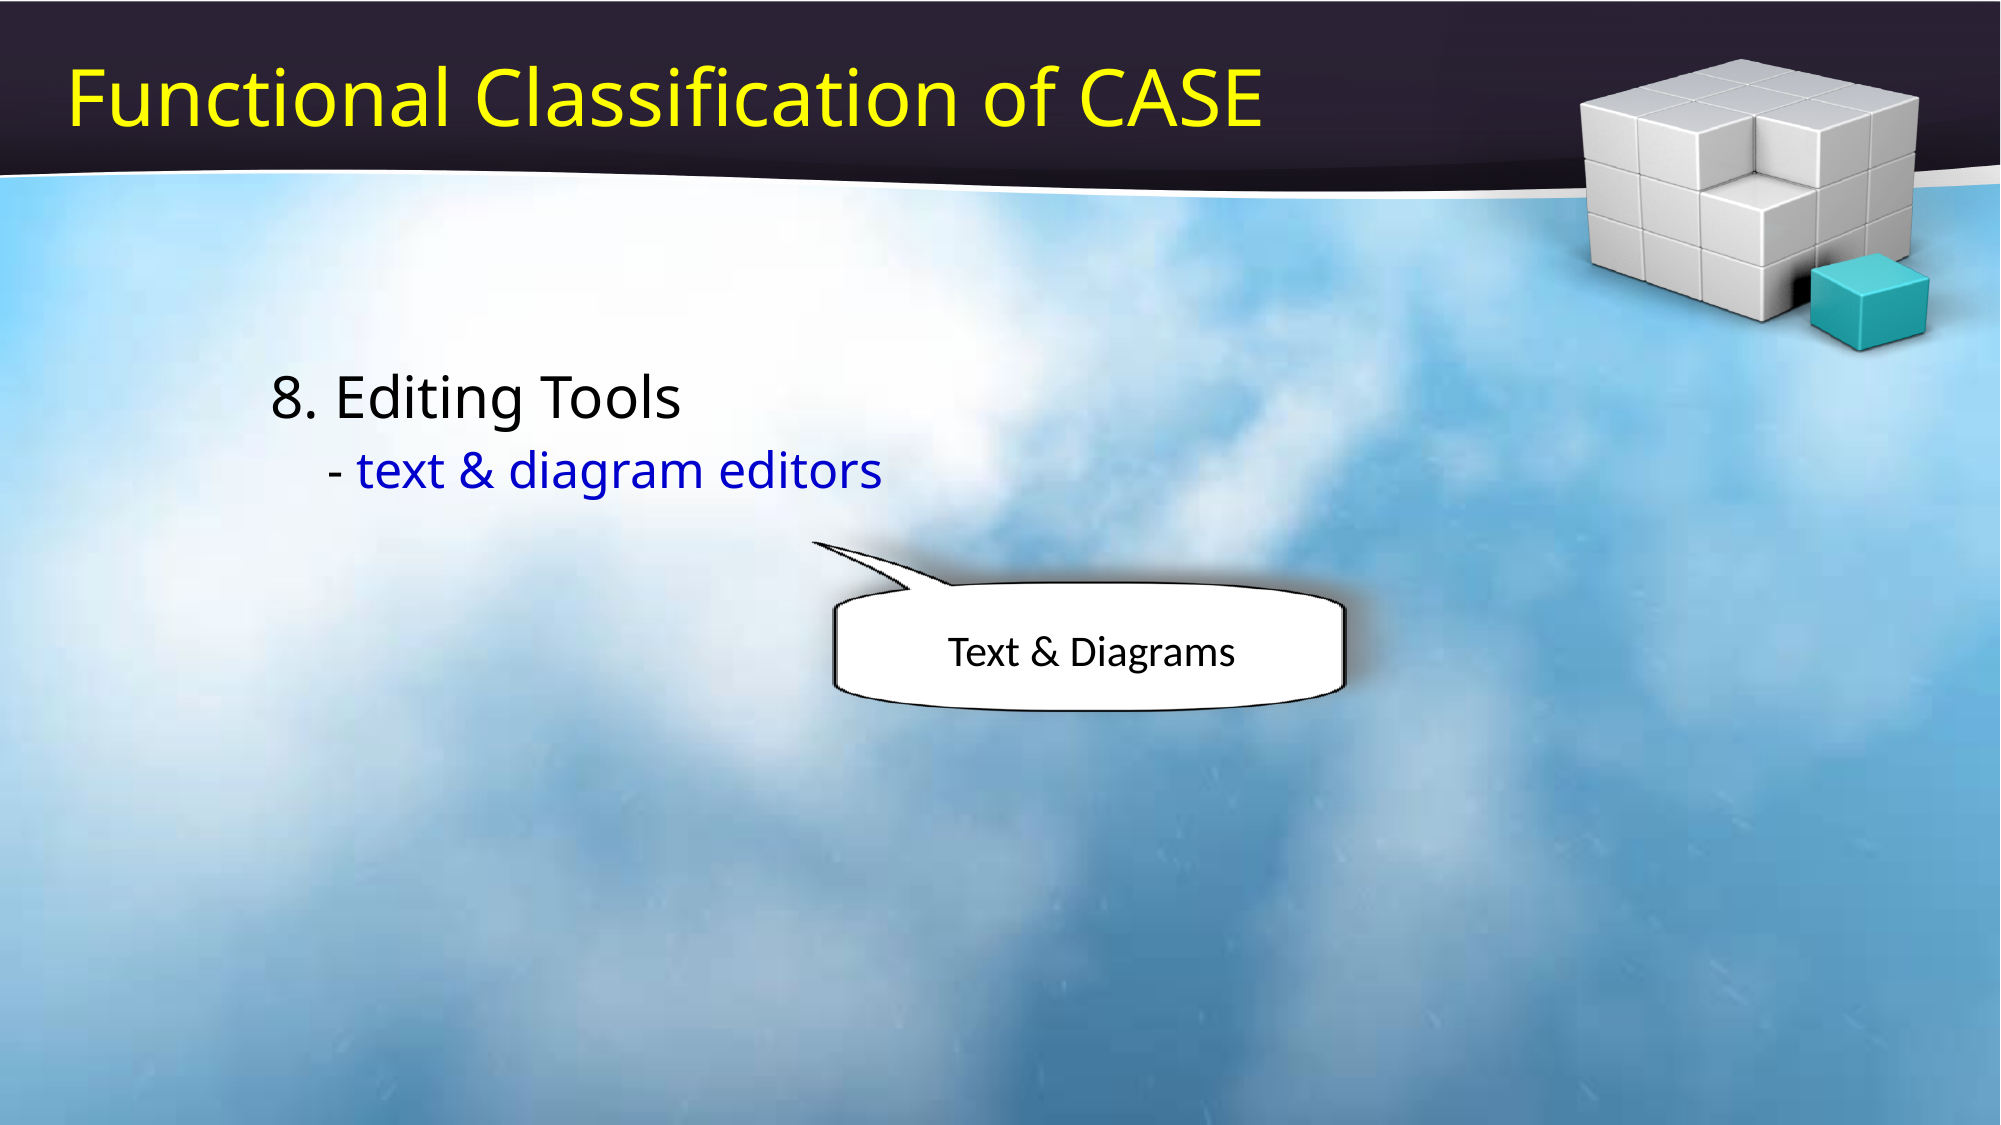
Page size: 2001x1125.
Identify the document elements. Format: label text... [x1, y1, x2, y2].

title Functional Classification of CASE [50, 0, 1584, 190]
text_box 8. Editing Tools - text & diagram editors [255, 352, 1241, 508]
picture [0, 0, 2001, 1125]
